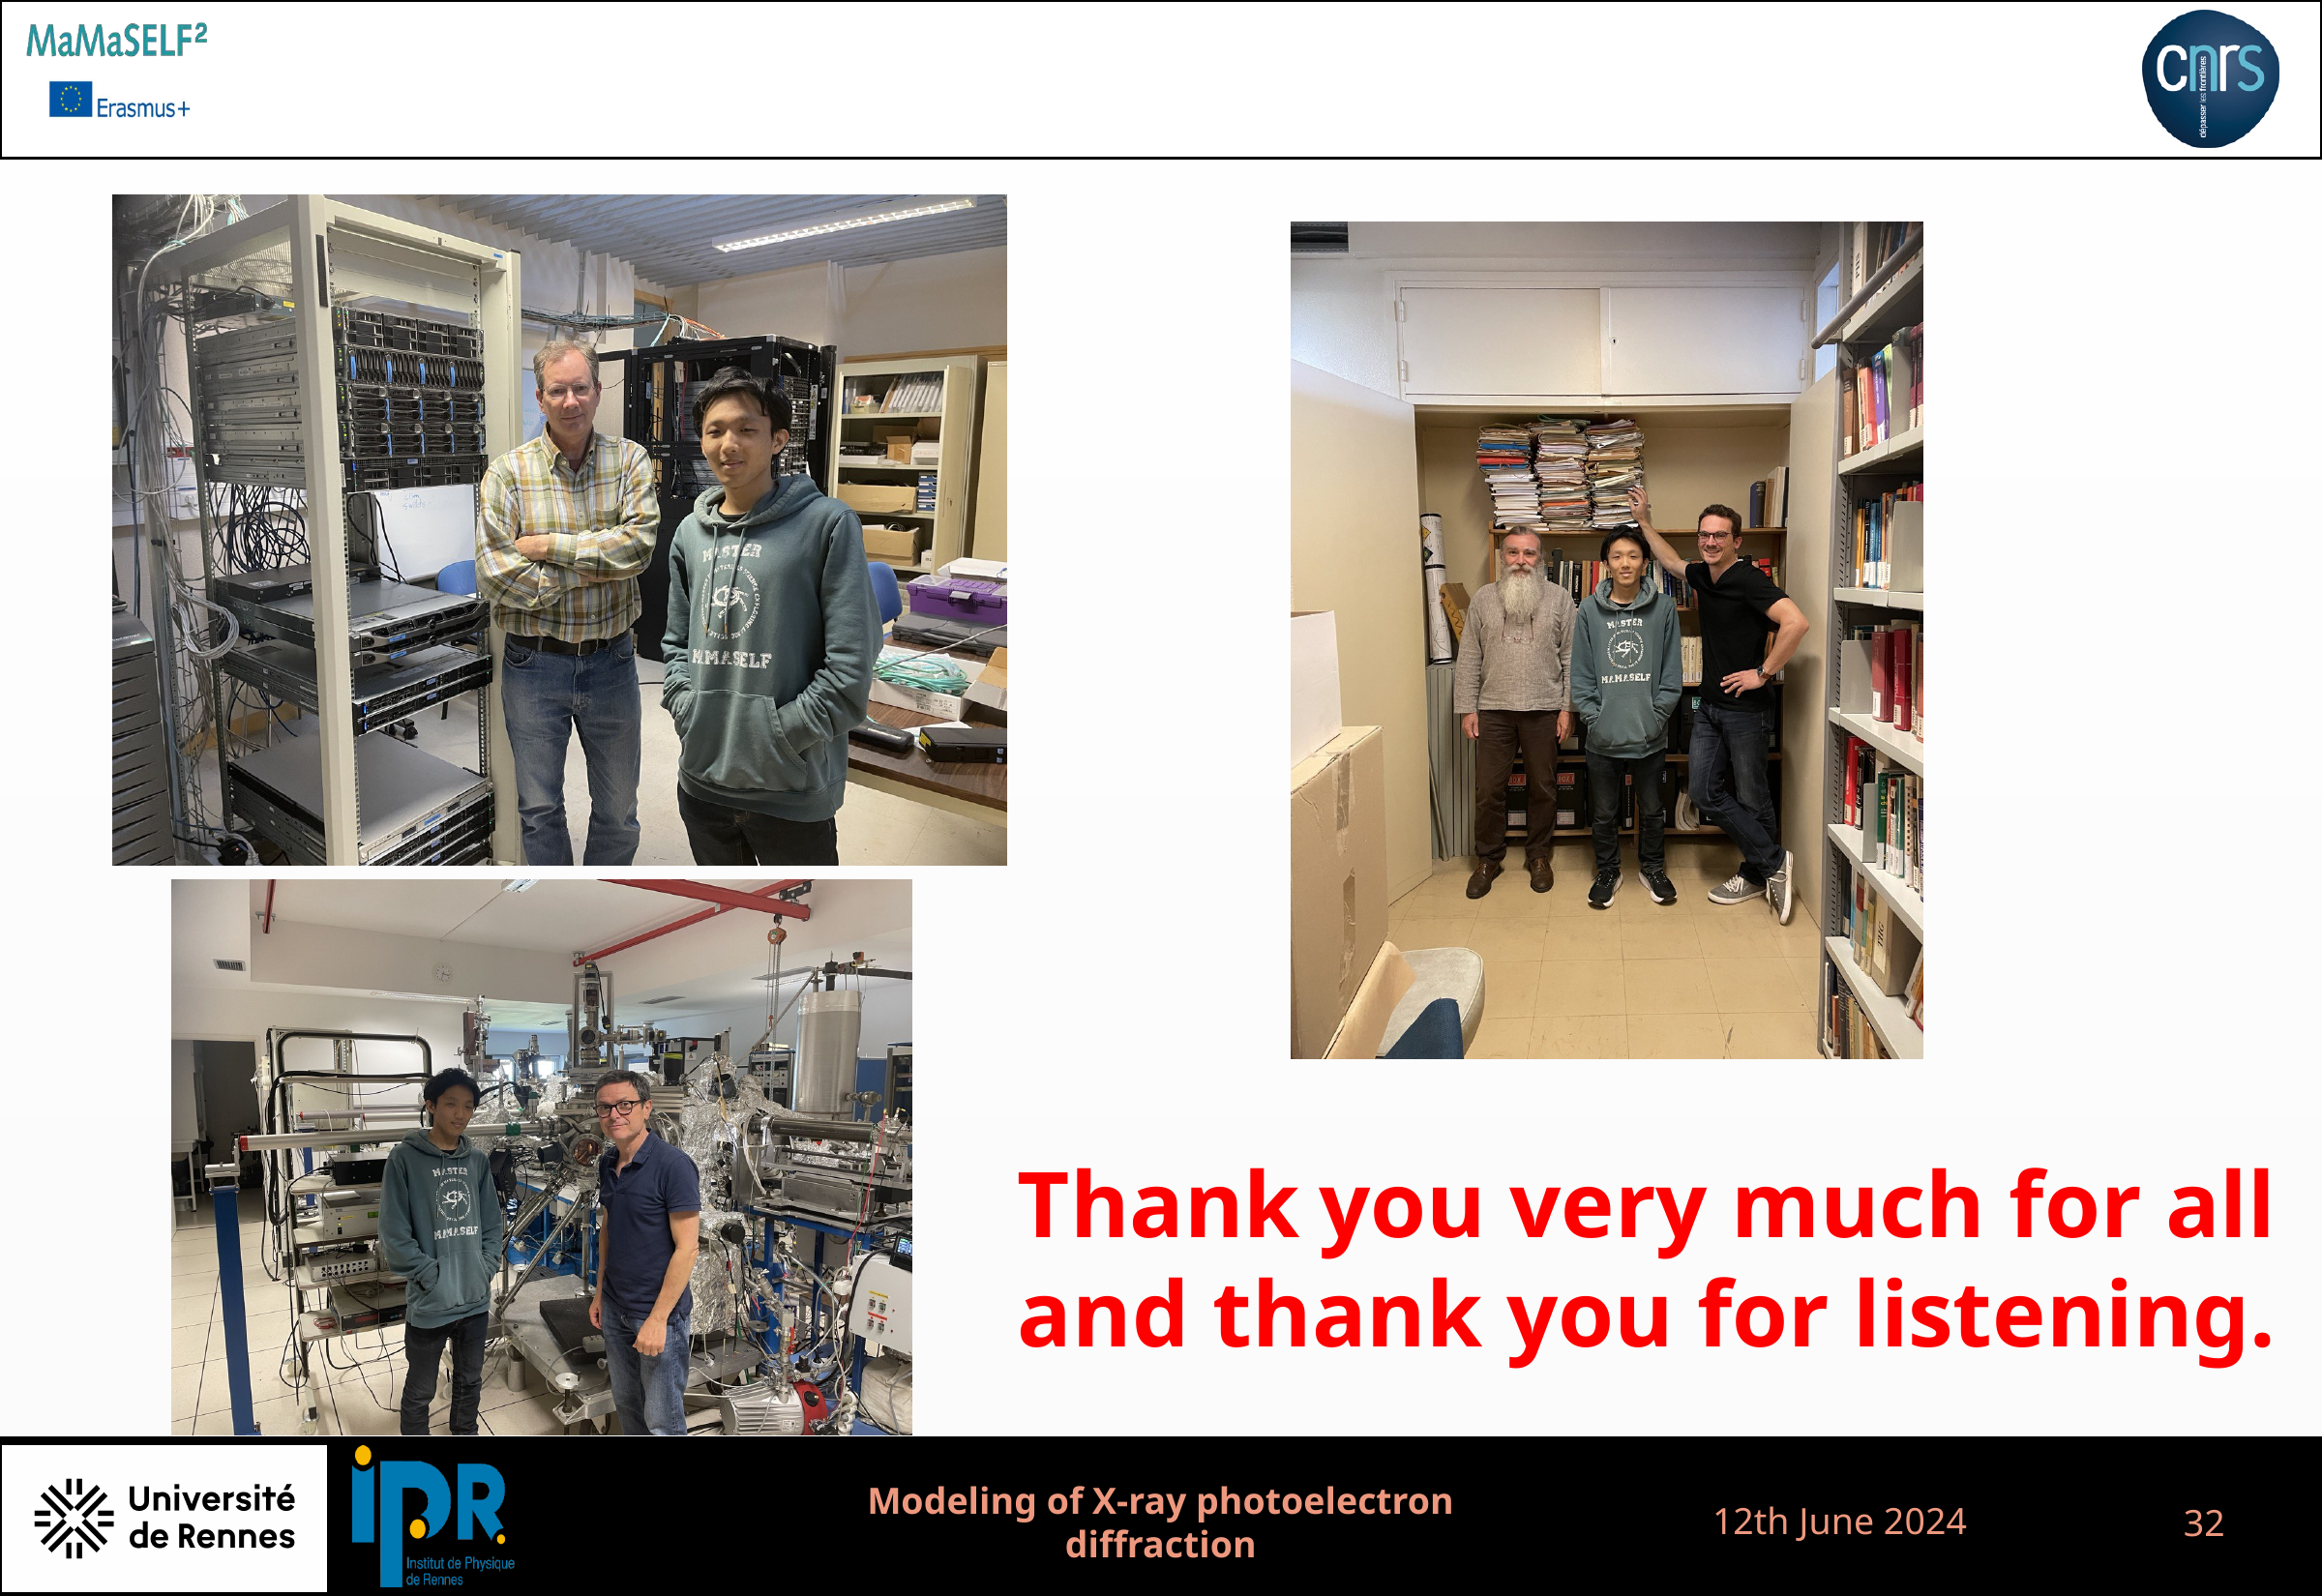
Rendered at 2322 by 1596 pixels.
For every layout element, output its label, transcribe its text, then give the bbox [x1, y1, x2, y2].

picture [111, 193, 1007, 866]
footer Modeling of X-ray photoelectron diffraction [769, 1479, 1553, 1565]
text_box Thank you very much for all and thank you for listening. [1003, 1139, 2322, 1373]
picture [2142, 10, 2279, 148]
picture [171, 878, 913, 1435]
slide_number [1698, 1477, 2017, 1563]
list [1290, 221, 1923, 1059]
picture [24, 13, 211, 127]
picture [2, 1445, 327, 1592]
slide_number 32 [2162, 1482, 2240, 1568]
picture [352, 1445, 515, 1592]
